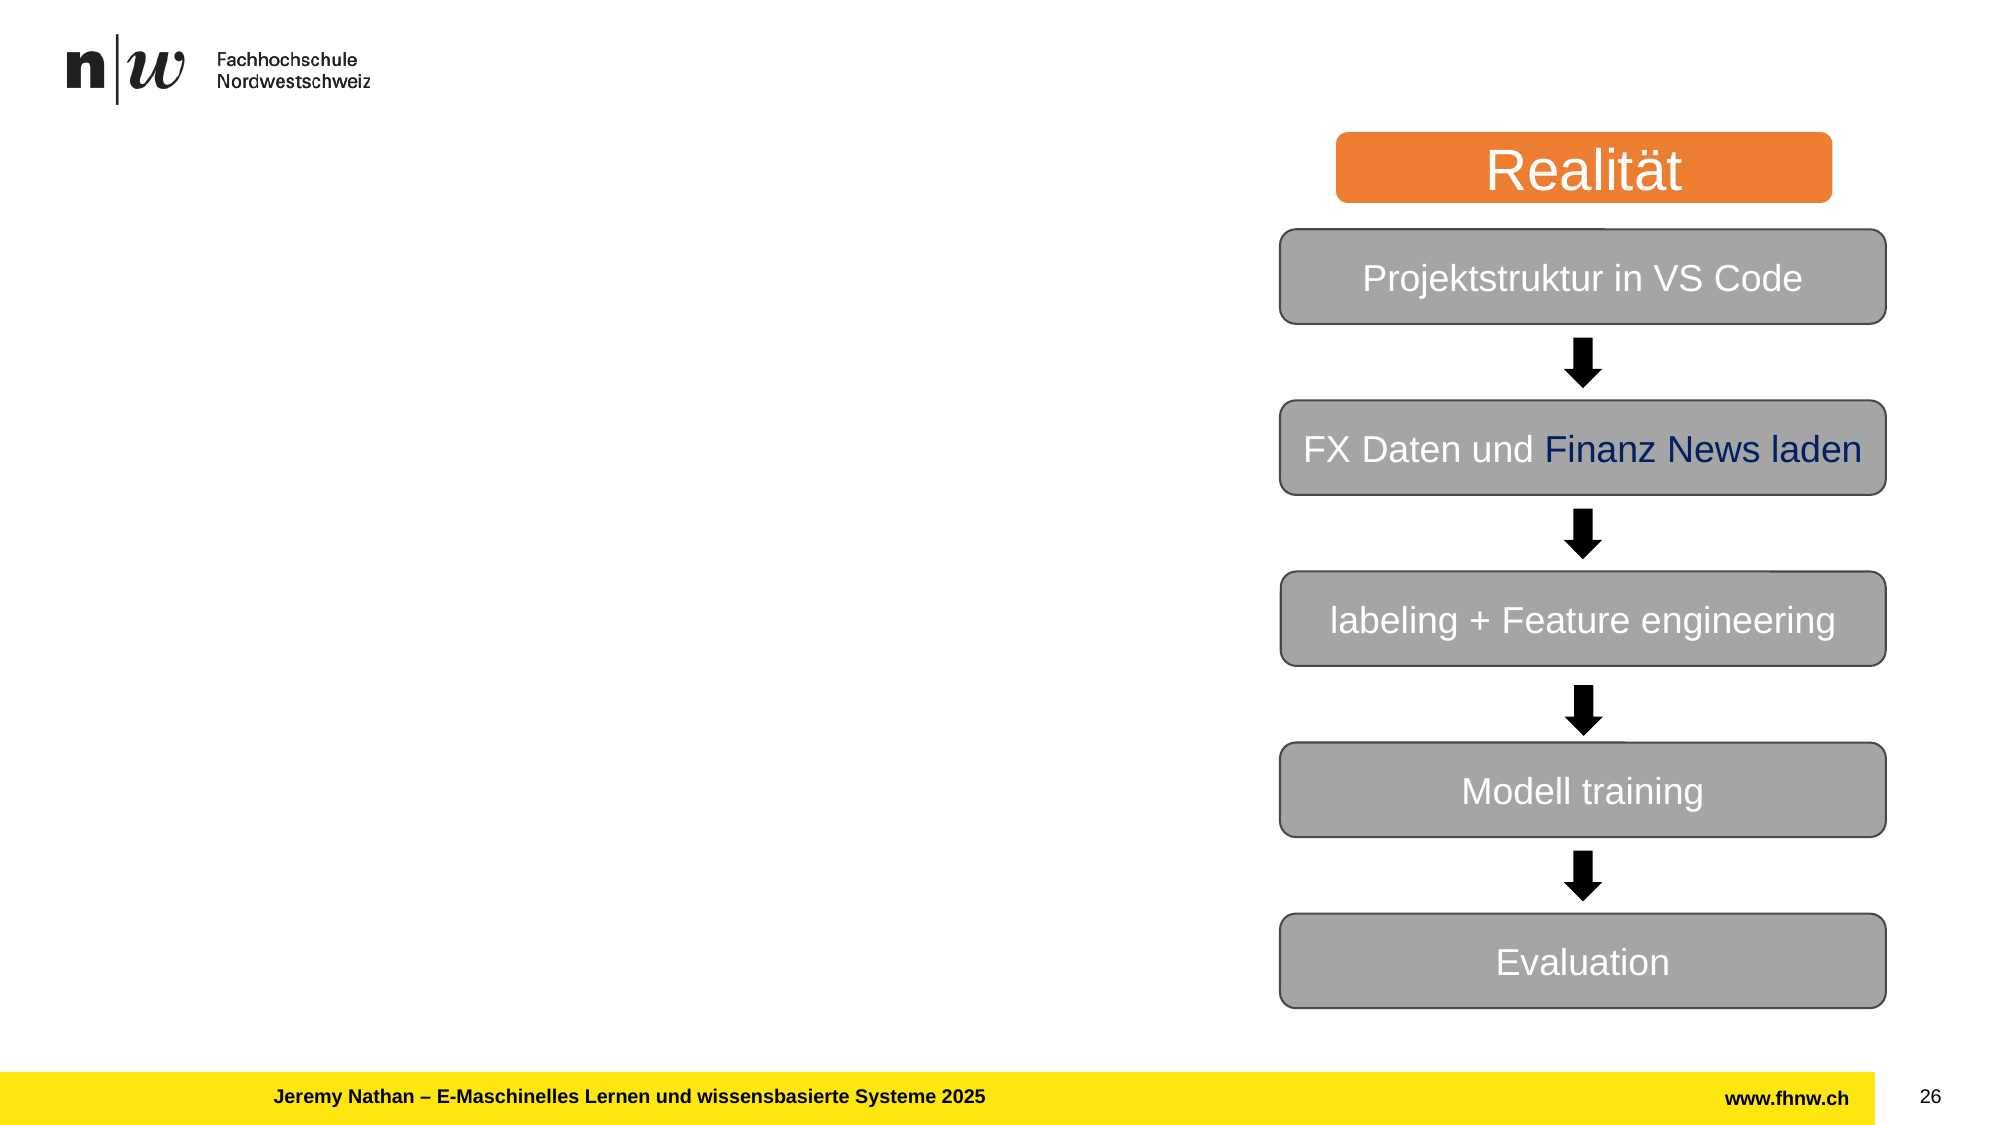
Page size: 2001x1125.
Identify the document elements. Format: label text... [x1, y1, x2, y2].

picture [67, 34, 370, 105]
text_box FX Daten und Finanz News laden [1278, 399, 1887, 496]
text_box Modell training [1278, 741, 1887, 839]
text_box [1561, 849, 1605, 903]
text_box [1561, 336, 1605, 390]
footer Jeremy Nathan – E-Maschinelles Lernen und wissensbasierte Systeme 2025 [273, 1086, 1603, 1110]
text_box Evaluation [1278, 912, 1887, 1010]
text_box labeling + Feature engineering [1279, 570, 1887, 667]
text_box Projektstruktur in VS Code [1278, 228, 1887, 325]
slide_number 26 [1880, 1086, 1942, 1110]
text_box [1561, 507, 1605, 561]
text_box [1561, 684, 1606, 738]
text_box Realität [1334, 131, 1834, 205]
